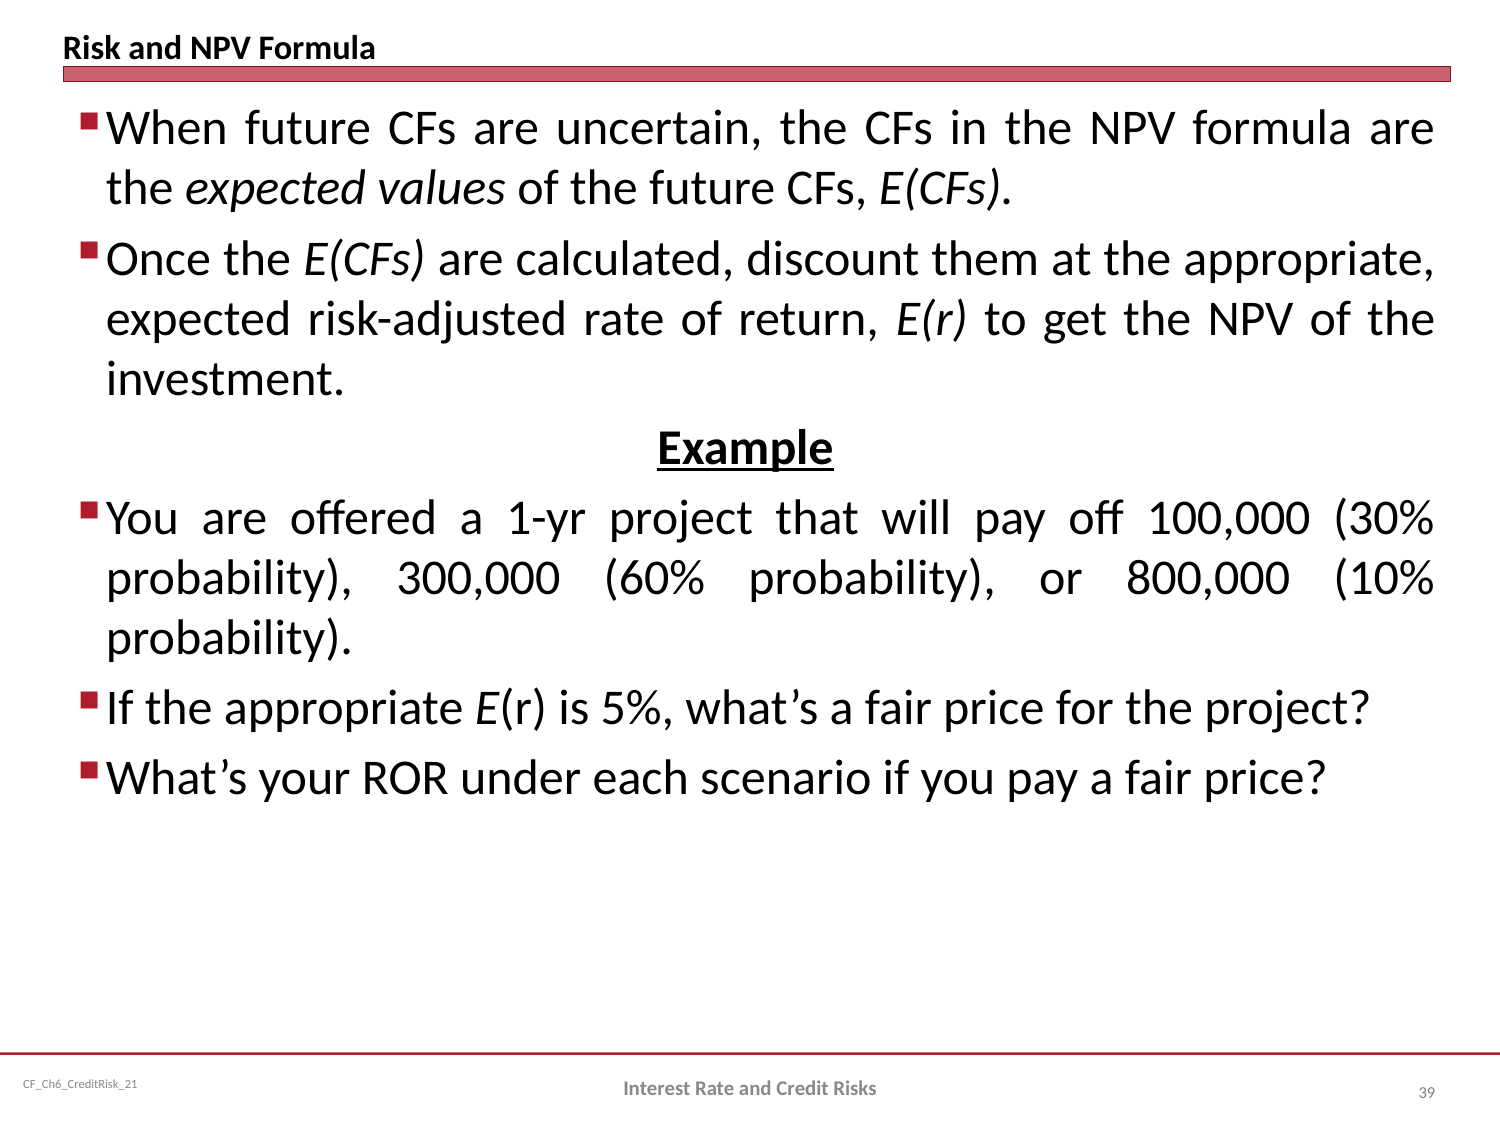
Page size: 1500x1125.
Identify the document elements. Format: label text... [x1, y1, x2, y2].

title Risk and NPV Formula [62, 6, 1451, 67]
slide_number 39 [1375, 1061, 1451, 1122]
footer Interest Rate and Credit Risks [512, 1056, 988, 1117]
list When future CFs are uncertain, the CFs in the NPV formula are the expected values of the future CFs, E(CFs). Once the E(CFs) are calculated, discount them at the appropriate, expected risk-adjusted rate of return, E(r) to get the NPV of the investment. Example You are offered a 1-yr project that will pay off 100,000 (30% probability), 300,000 (60% probability), or 800,000 (10% probability). If the appropriate E(r) is 5%, what’s a fair price for the project? What’s your ROR under each scenario if you pay a fair price? [63, 87, 1451, 1041]
